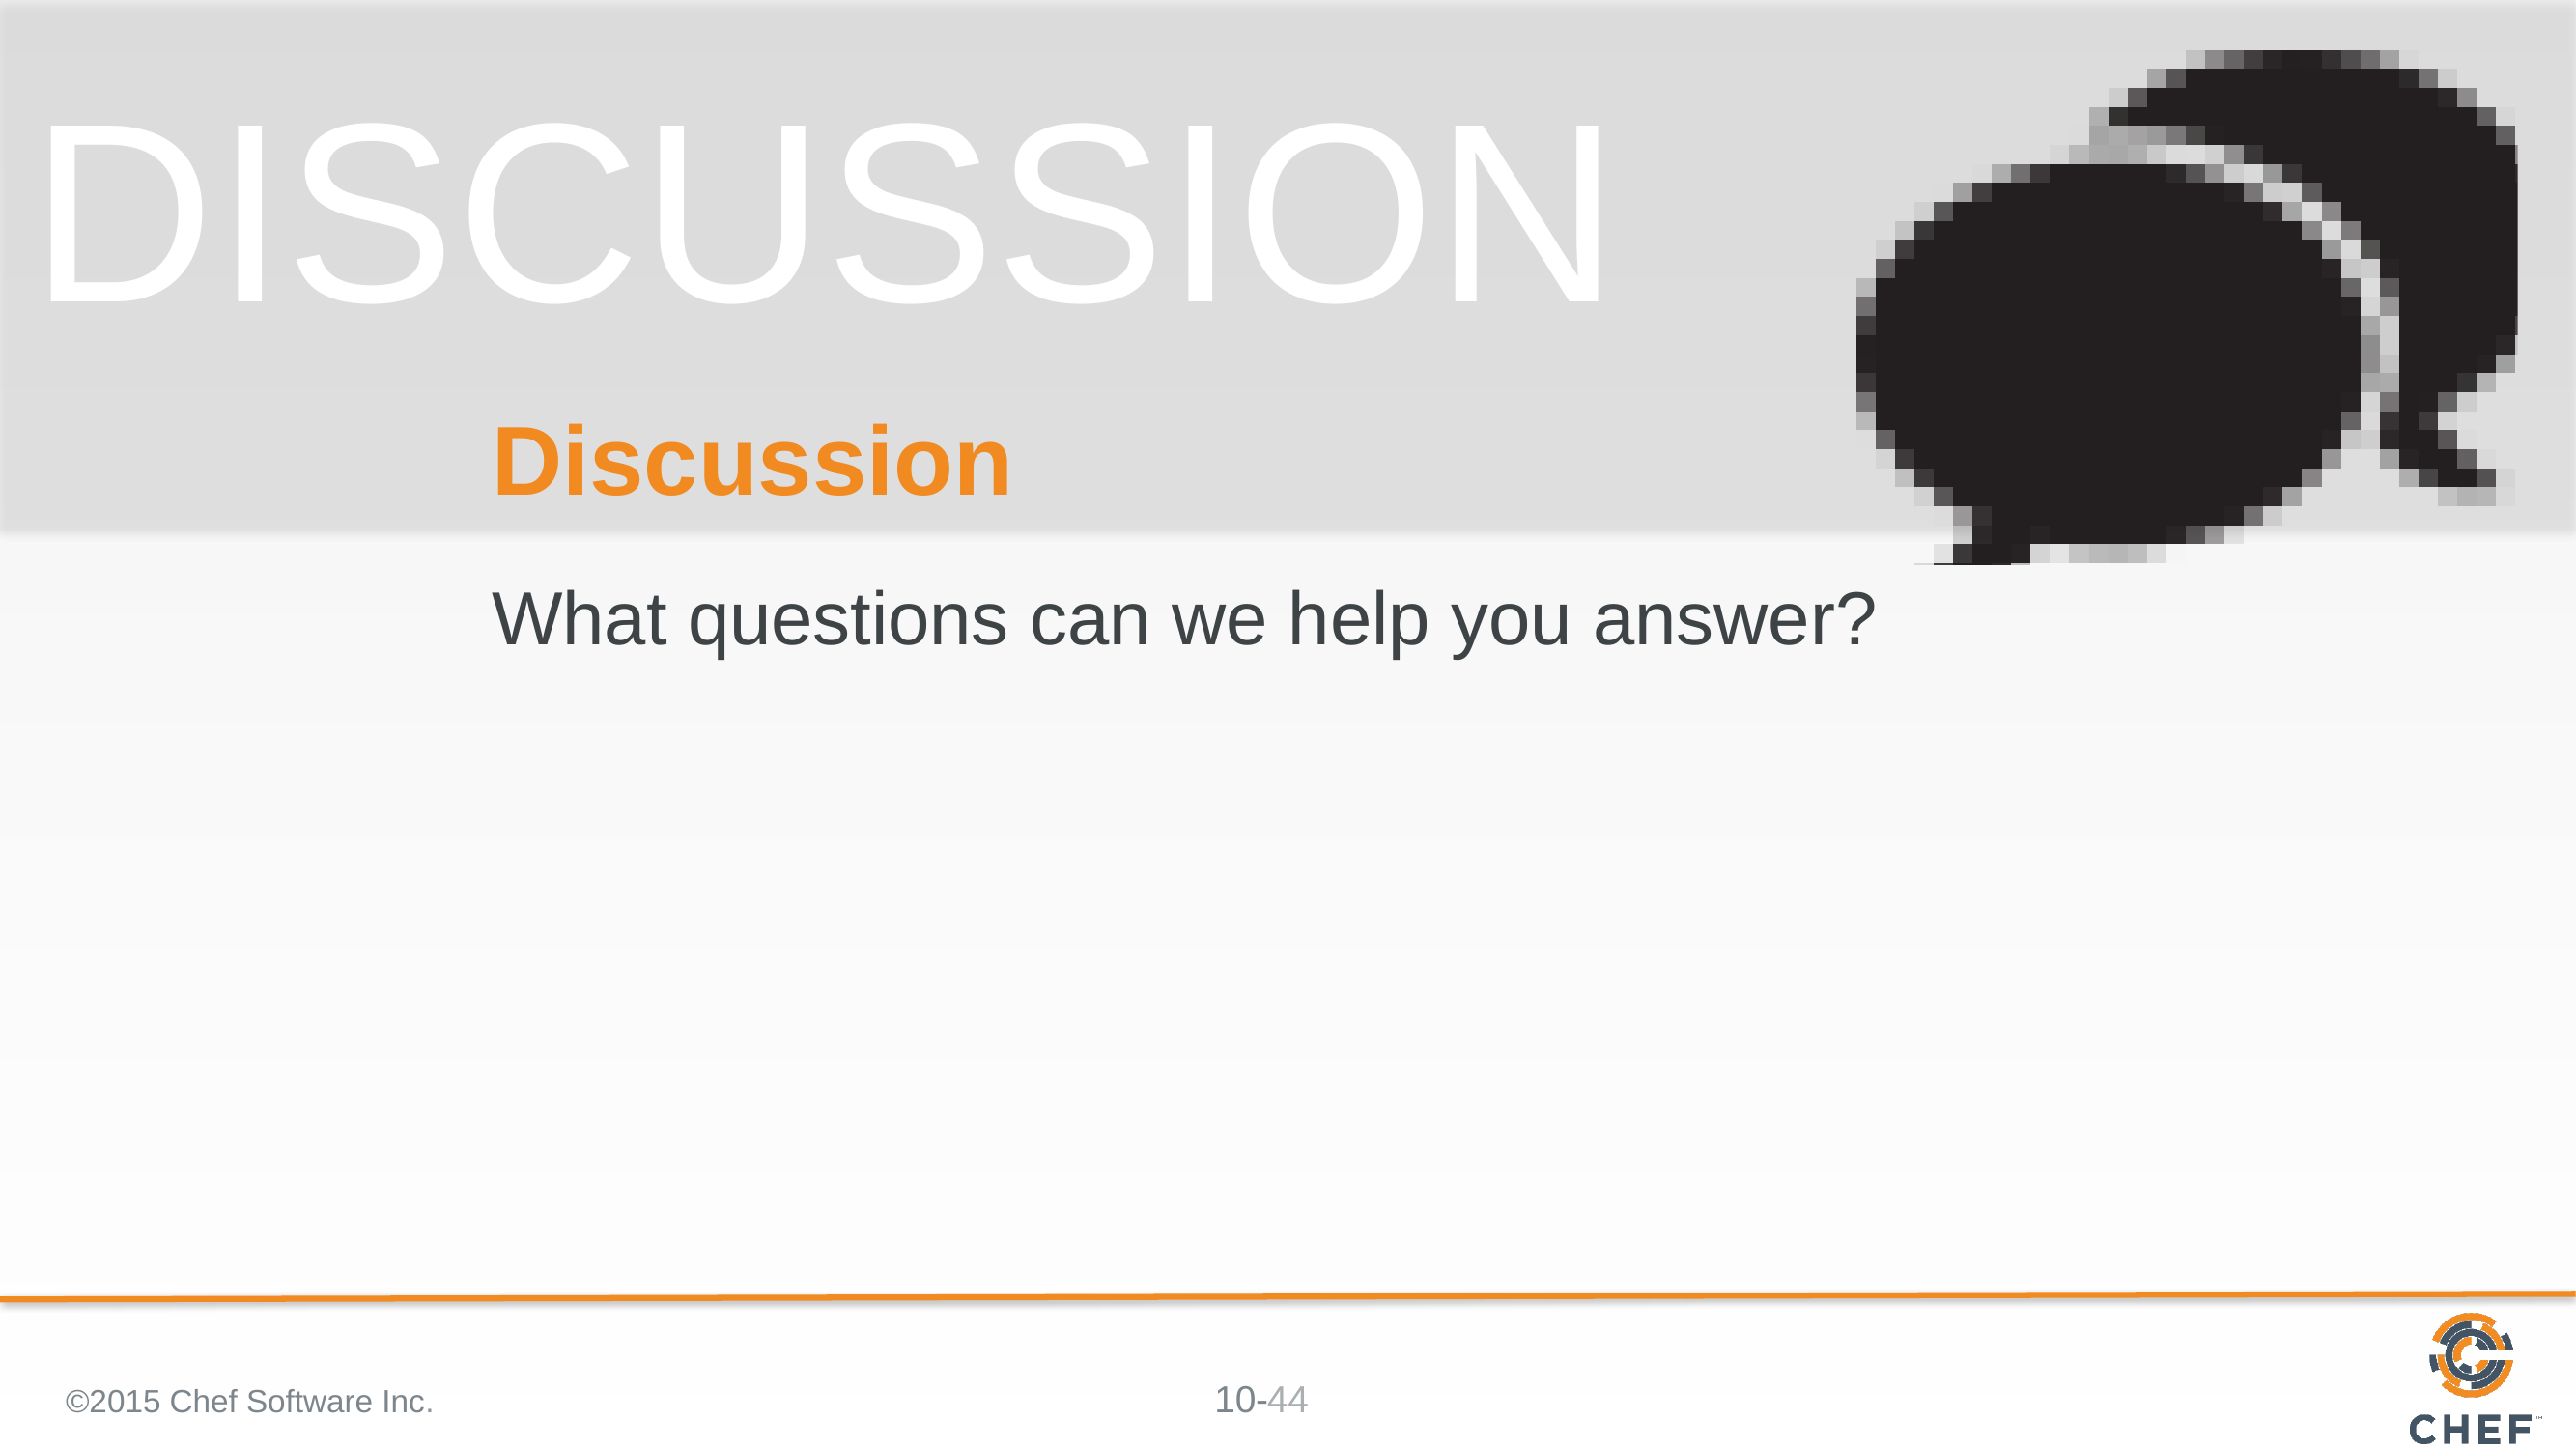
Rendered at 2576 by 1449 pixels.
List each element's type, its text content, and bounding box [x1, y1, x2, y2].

footer ©2015 Chef Software Inc. [51, 1359, 952, 1440]
picture [2399, 1297, 2550, 1449]
title Discussion [477, 395, 2217, 531]
slide_number 44 [998, 1359, 1578, 1437]
subtitle What questions can we help you answer? [477, 554, 2217, 959]
